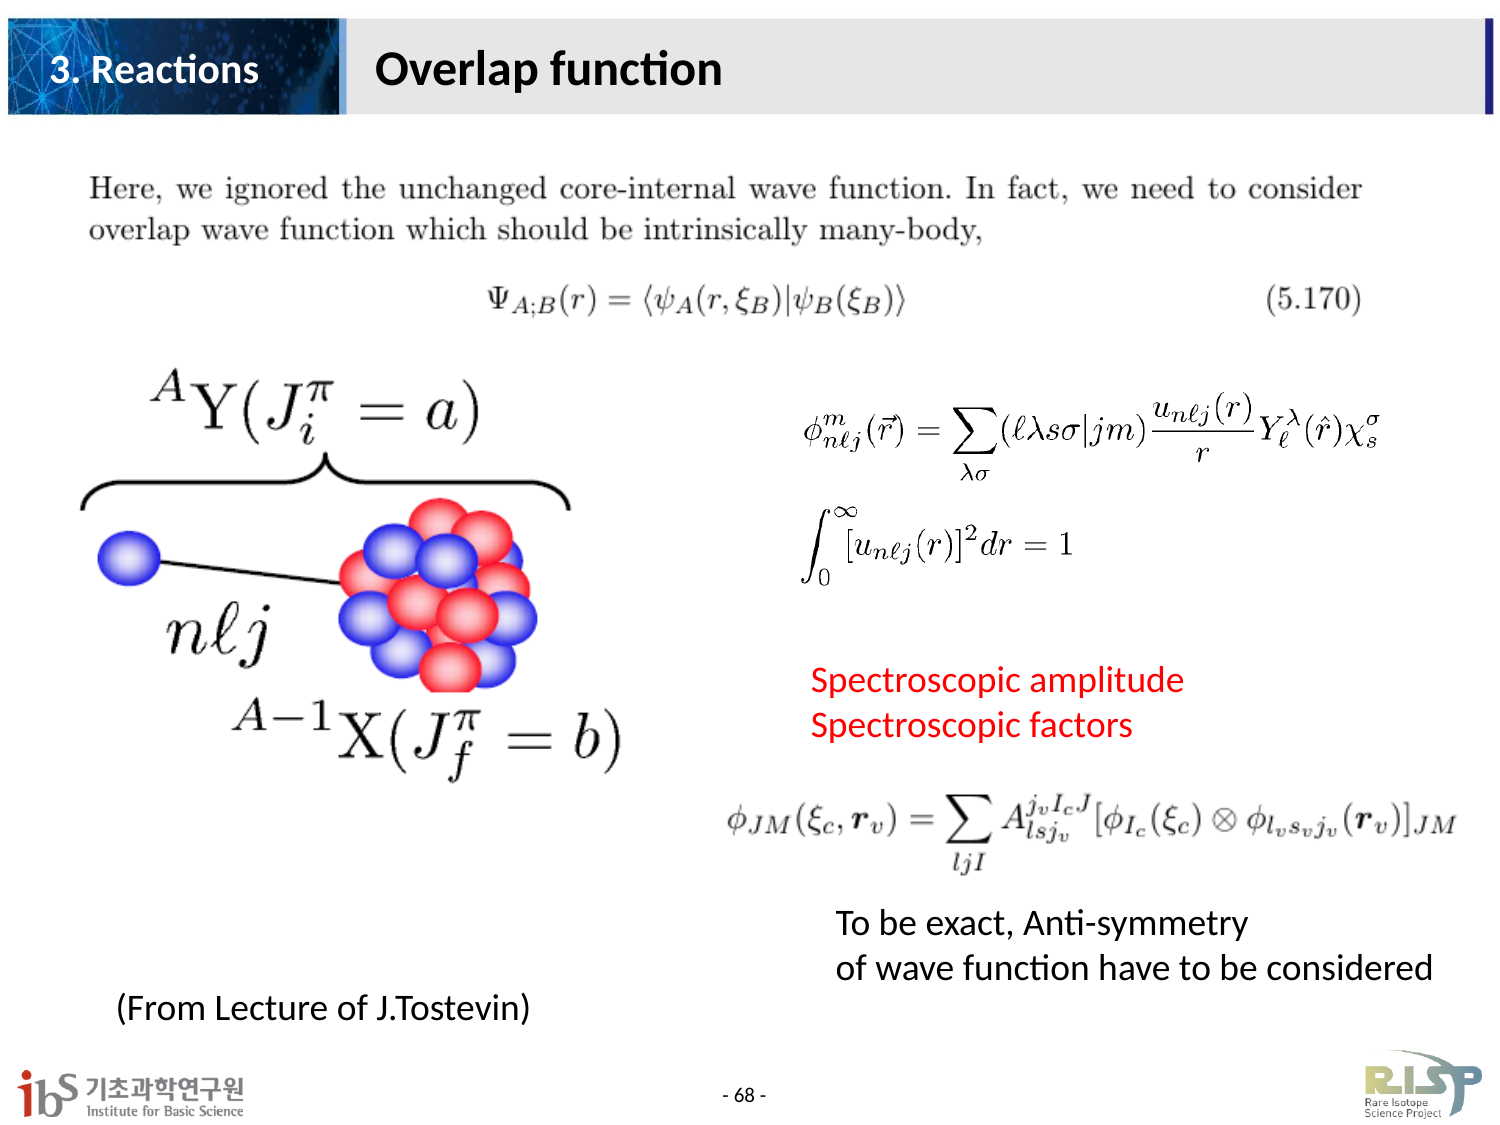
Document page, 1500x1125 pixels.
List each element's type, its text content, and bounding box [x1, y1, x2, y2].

picture [17, 1070, 243, 1117]
picture [792, 384, 1388, 596]
picture [62, 362, 658, 807]
picture [703, 767, 1477, 891]
text_box Spectroscopic amplitude Spectroscopic factors [796, 647, 1201, 753]
picture [2, 10, 1500, 130]
picture [76, 153, 1388, 334]
text_box (From Lecture of J.Tostevin) [100, 975, 547, 1036]
text_box To be exact, Anti-symmetry of wave function have to be considered [820, 891, 1450, 995]
picture [1364, 1049, 1482, 1119]
